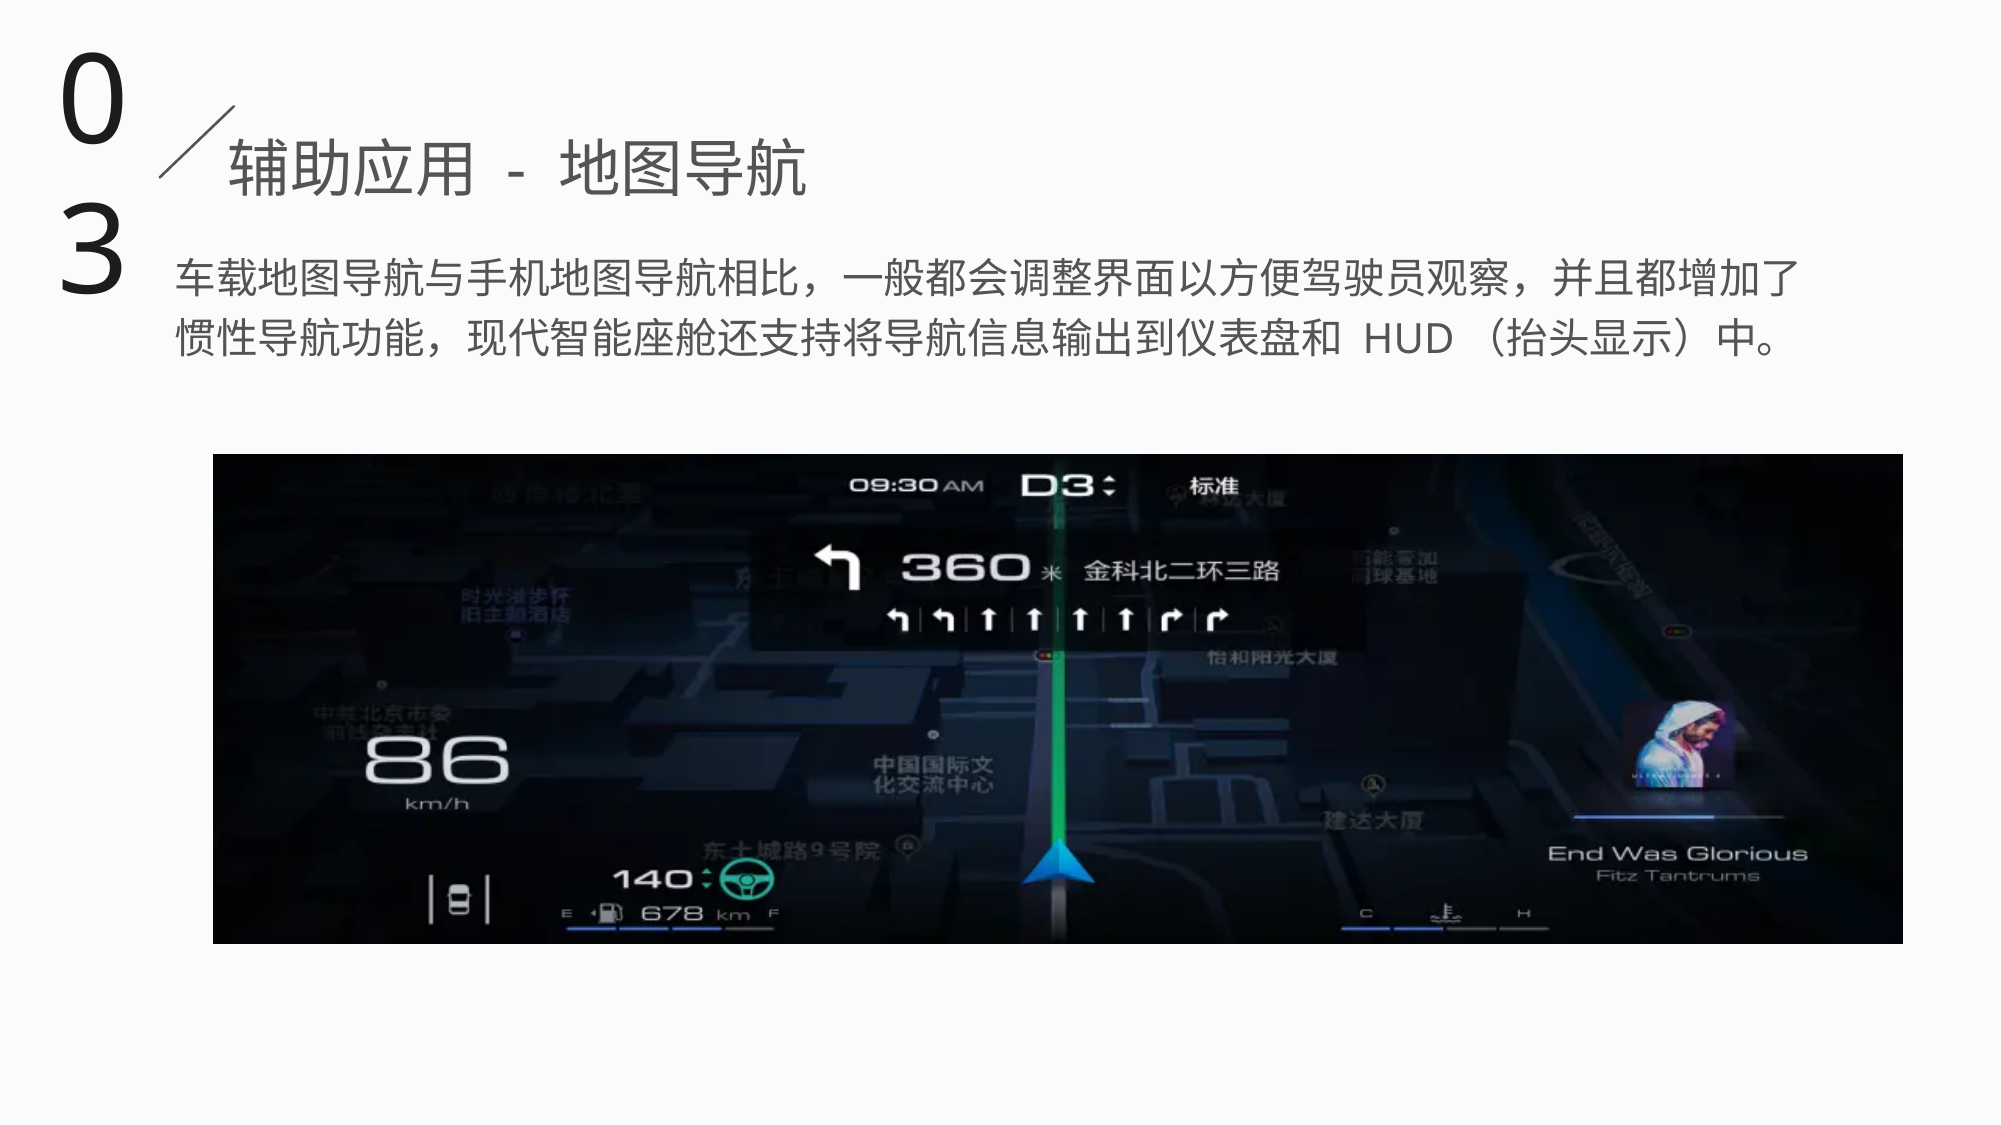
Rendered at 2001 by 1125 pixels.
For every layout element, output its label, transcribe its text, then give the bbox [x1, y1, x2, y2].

text_box 车载地图导航与手机地图导航相比，一般都会调整界面以方便驾驶员观察，并且都增加了惯性导航功能，现代智能座舱还支持将导航信息输出到仪表盘和 HUD（抬头显示）中。 [159, 234, 1858, 370]
text_box 辅助应用 - 地图导航 [213, 106, 1036, 211]
picture [213, 454, 1903, 944]
text_box 03 [42, 10, 214, 326]
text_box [159, 106, 234, 178]
